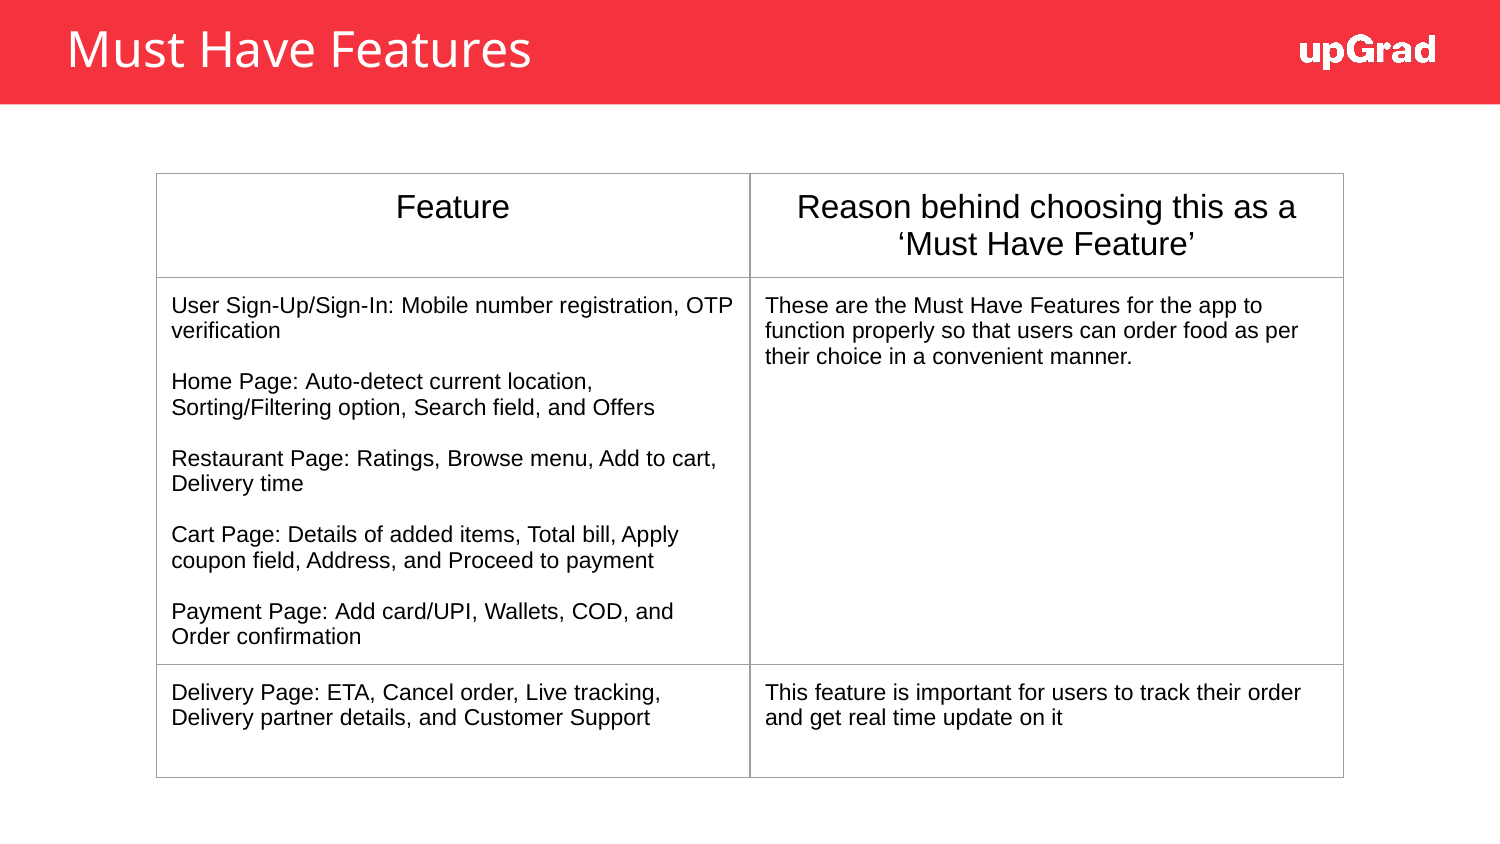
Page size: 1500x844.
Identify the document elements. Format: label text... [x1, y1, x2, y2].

table_header Feature [157, 174, 749, 277]
table_header Reason behind choosing this as a ‘Must Have Feature’ [751, 174, 1343, 277]
table_cell These are the Must Have Features for the app to function properly so that users can order food as per their choice in a convenient manner. [751, 278, 1343, 664]
table_cell Delivery Page: ETA, Cancel order, Live tracking, Delivery partner details, and Customer Support [157, 665, 749, 777]
table_cell User Sign-Up/Sign-In: Mobile number registration, OTP verification Home Page: Auto-detect current location, Sorting/Filtering option, Search field, and Offers Restaurant Page: Ratings, Browse menu, Add to cart, Delivery time Cart Page: Details of added items, Total bill, Apply coupon field, Address, and Proceed to payment Payment Page: Add card/UPI, Wallets, COD, and Order confirmation [157, 278, 749, 664]
picture [1300, 34, 1435, 70]
title Must Have Features [51, 20, 665, 83]
table_cell This feature is important for users to track their order and get real time update on it [751, 665, 1343, 777]
